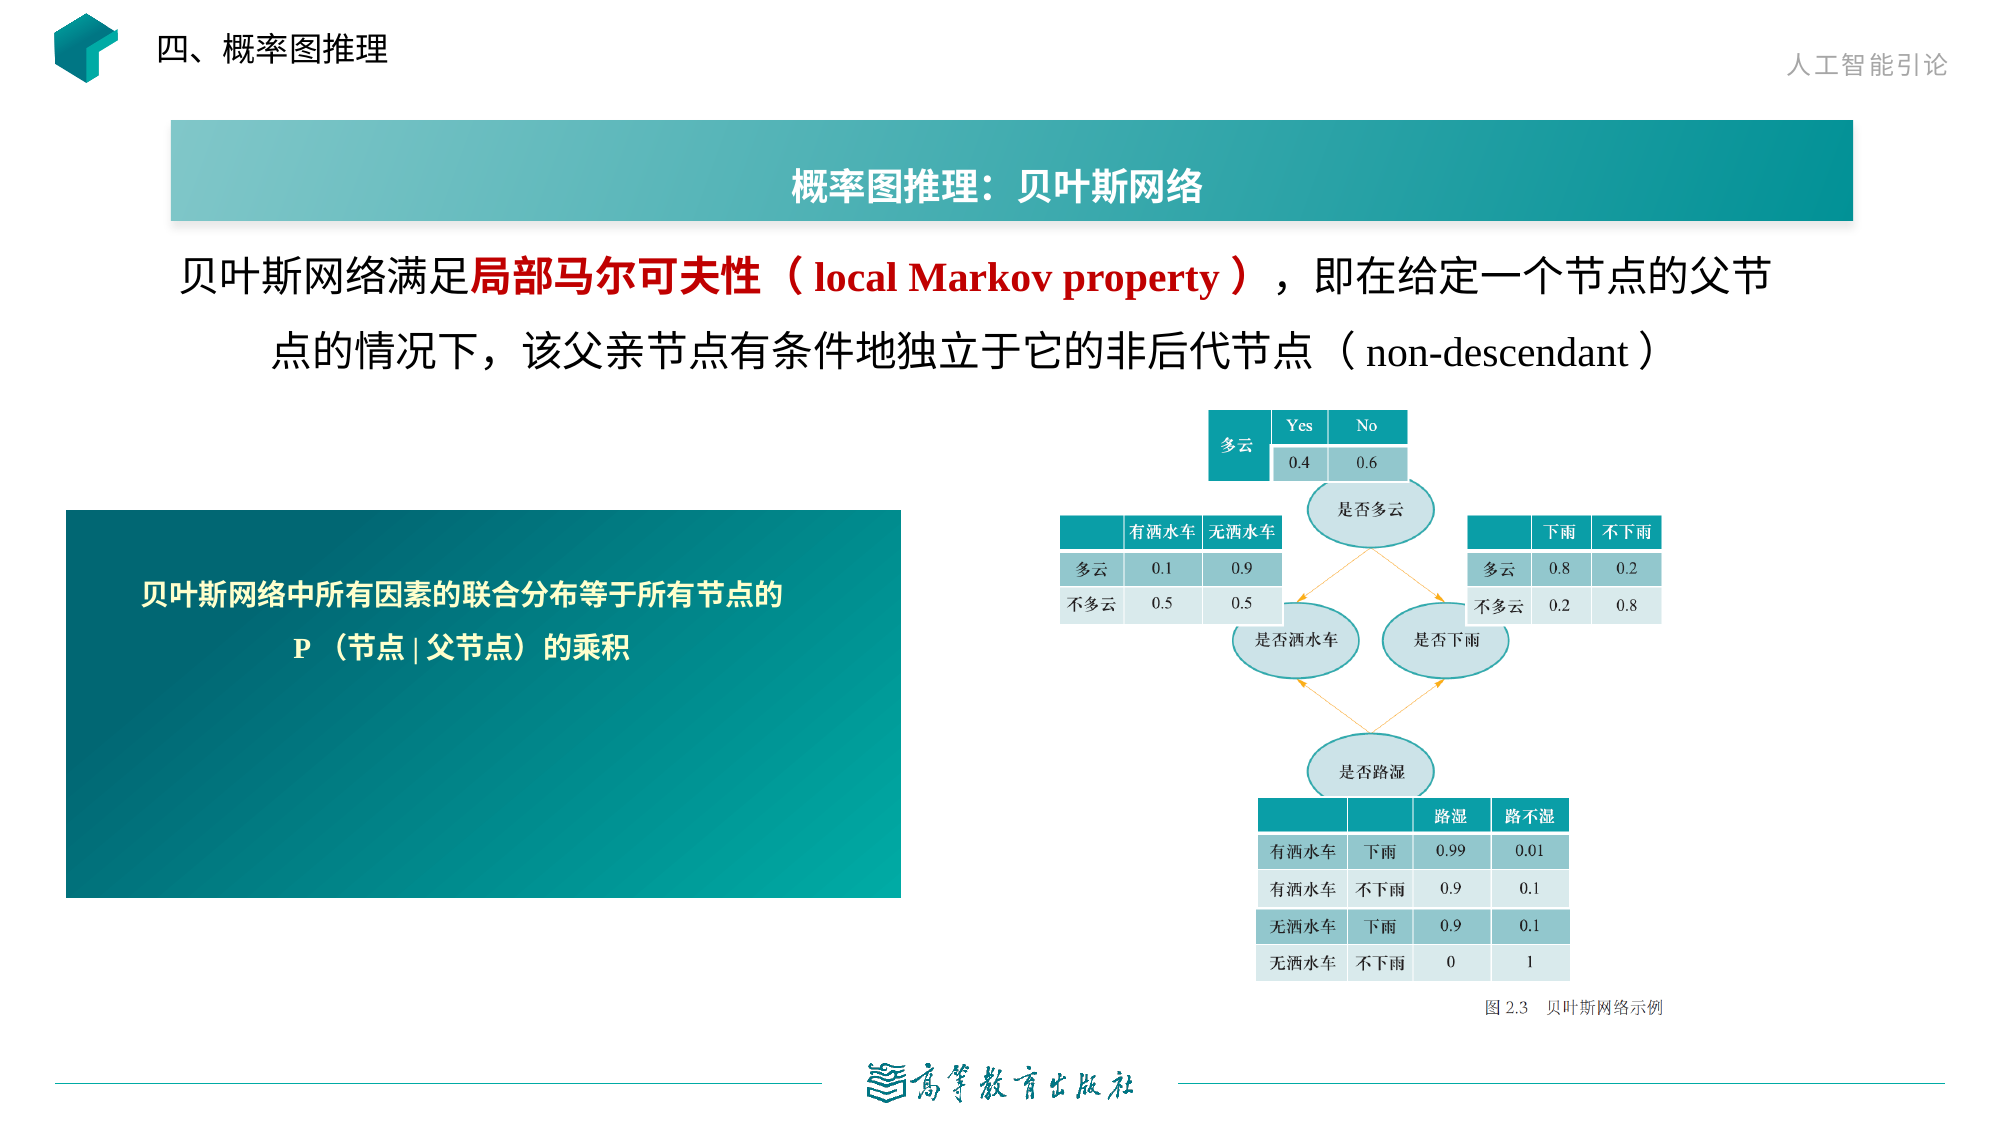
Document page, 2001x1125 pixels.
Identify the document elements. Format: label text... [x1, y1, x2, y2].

picture [1027, 375, 1706, 1029]
text_box 概率图推理：贝叶斯网络 [289, 133, 1706, 216]
text_box [170, 120, 1854, 221]
text_box 四、概率图推理 [141, 21, 404, 76]
text_box 贝叶斯网络满足局部马尔可夫性（local Markov property），即在给定一个节点的父节点的情况下，该父亲节点有条件地独立于它的非后代节点（non-descendant） [152, 217, 1799, 383]
picture [867, 1063, 1133, 1103]
text_box [65, 509, 902, 898]
